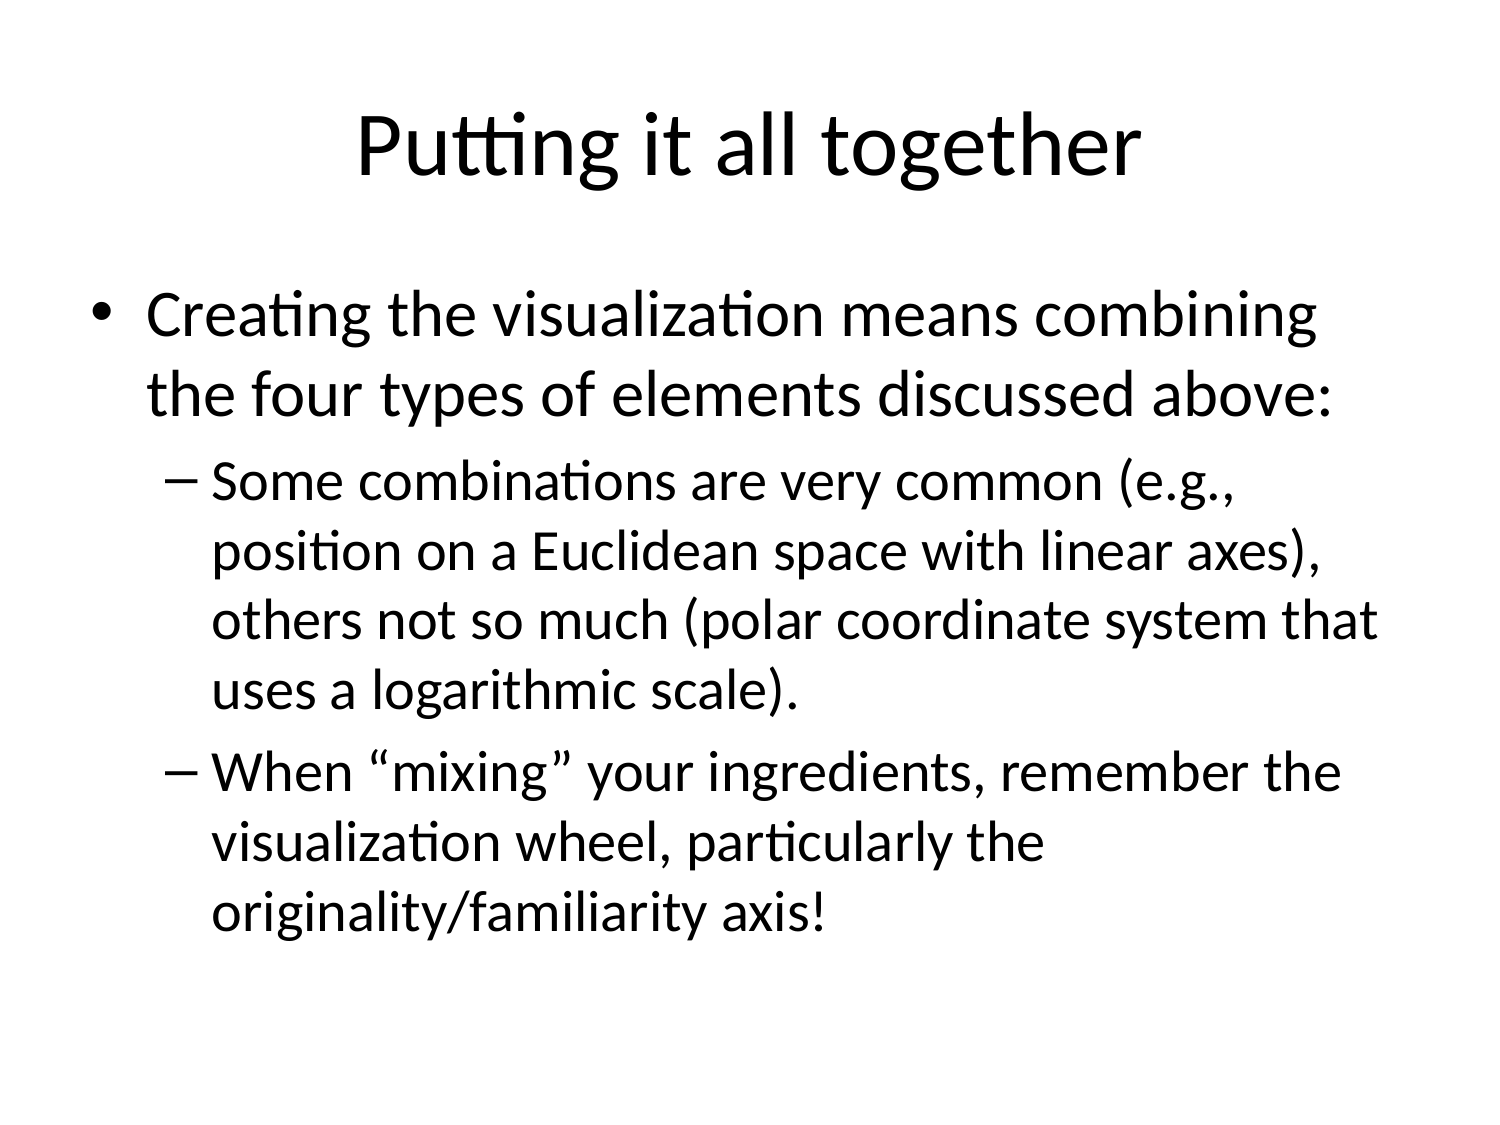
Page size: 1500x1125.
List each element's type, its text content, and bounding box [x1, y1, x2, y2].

title Putting it all together [75, 45, 1425, 233]
list Creating the visualization means combining the four types of elements discussed above: Some combinations are very common (e.g., position on a Euclidean space with linear axes), others not so much (polar coordinate system that uses a logarithmic scale). When “mixing” your ingredients, remember the visualization wheel, particularly the originality/familiarity axis! [75, 262, 1425, 1005]
